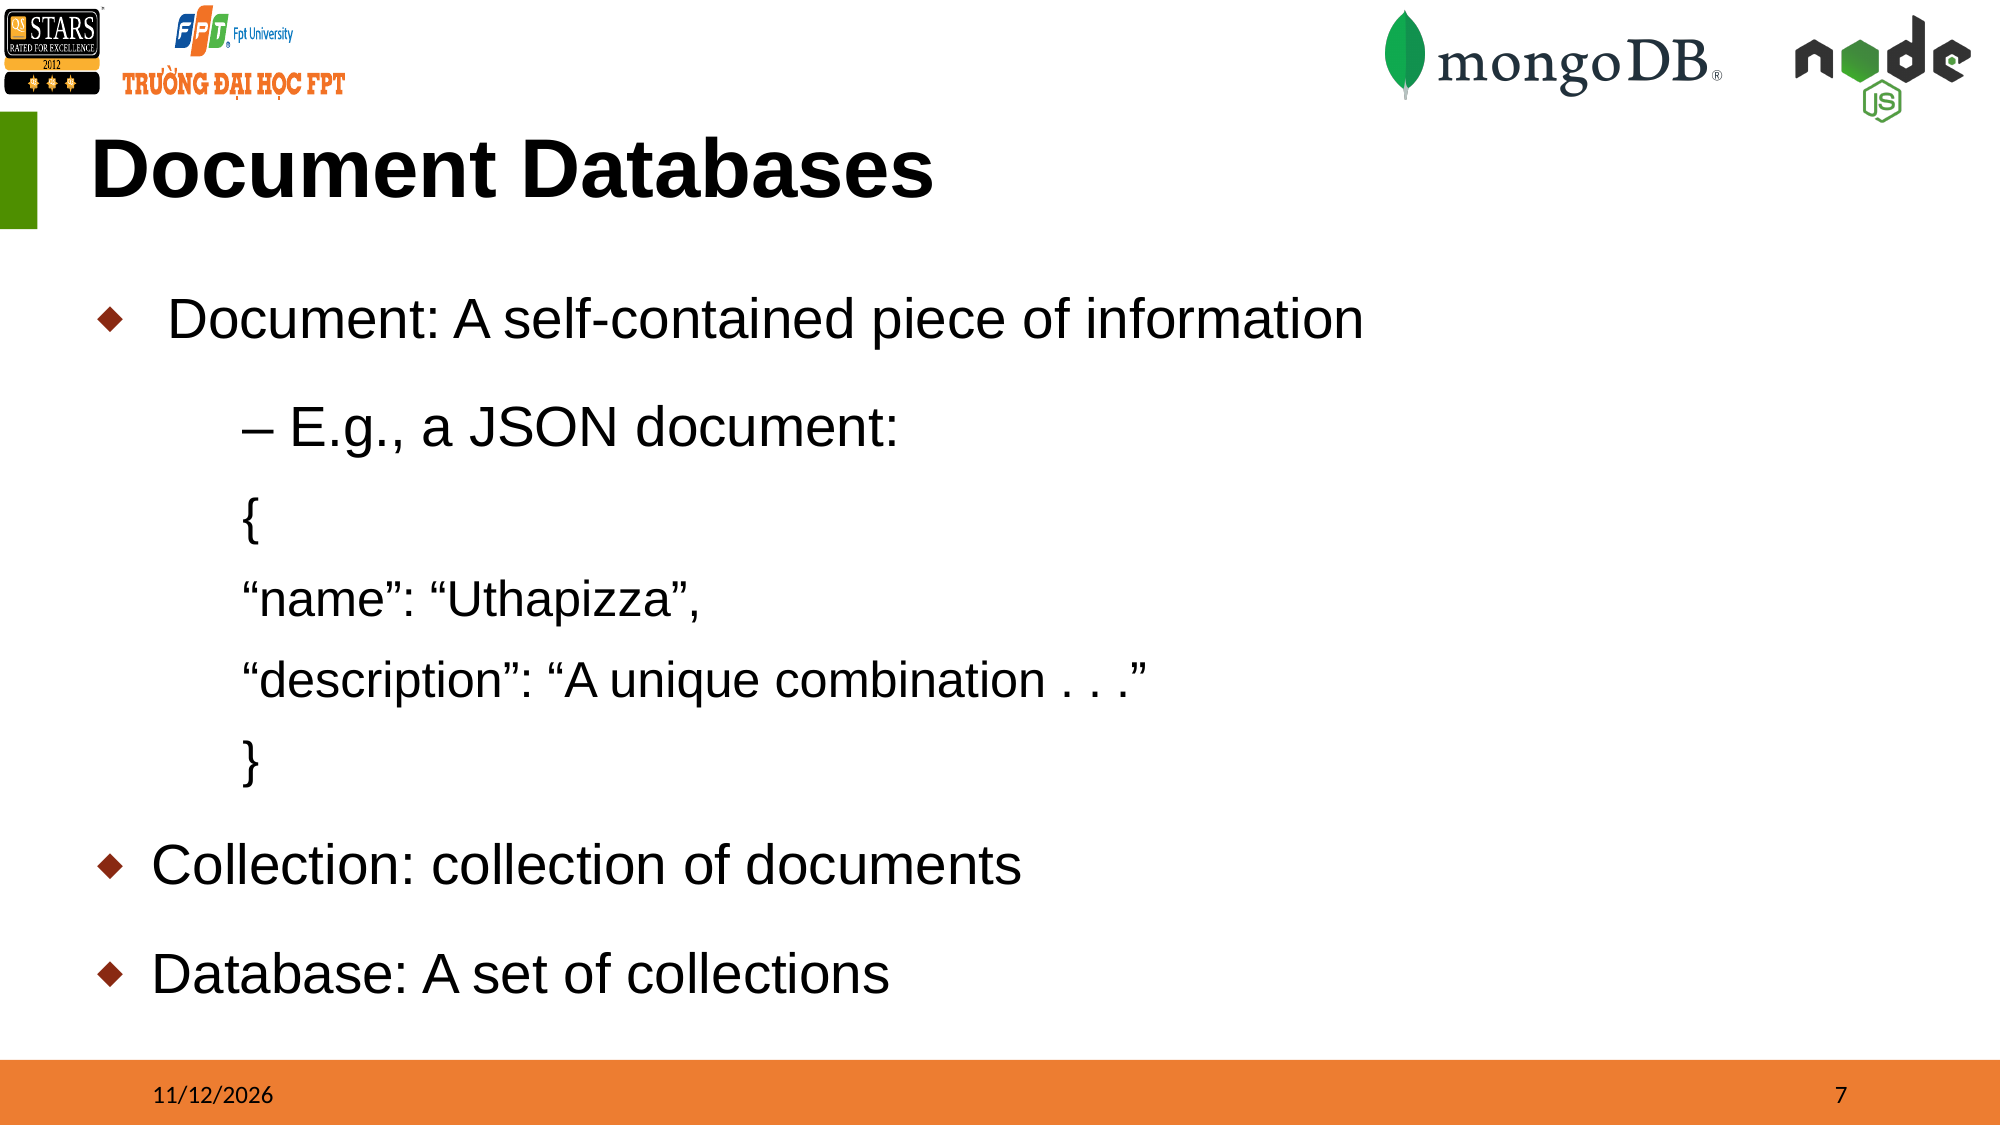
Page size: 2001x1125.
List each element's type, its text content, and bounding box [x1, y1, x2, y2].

list Document: A self-contained piece of information – E.g., a JSON document: { “name”: “Uthapizza”, “description”: “A unique combination . . .” } Collection: collection of documents Database: A set of collections [82, 254, 1916, 1014]
slide_number 7 [1412, 1063, 1863, 1124]
picture [1766, 0, 2000, 157]
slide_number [137, 1063, 588, 1124]
title Document Databases [37, 111, 1978, 230]
picture [1383, 8, 1724, 101]
